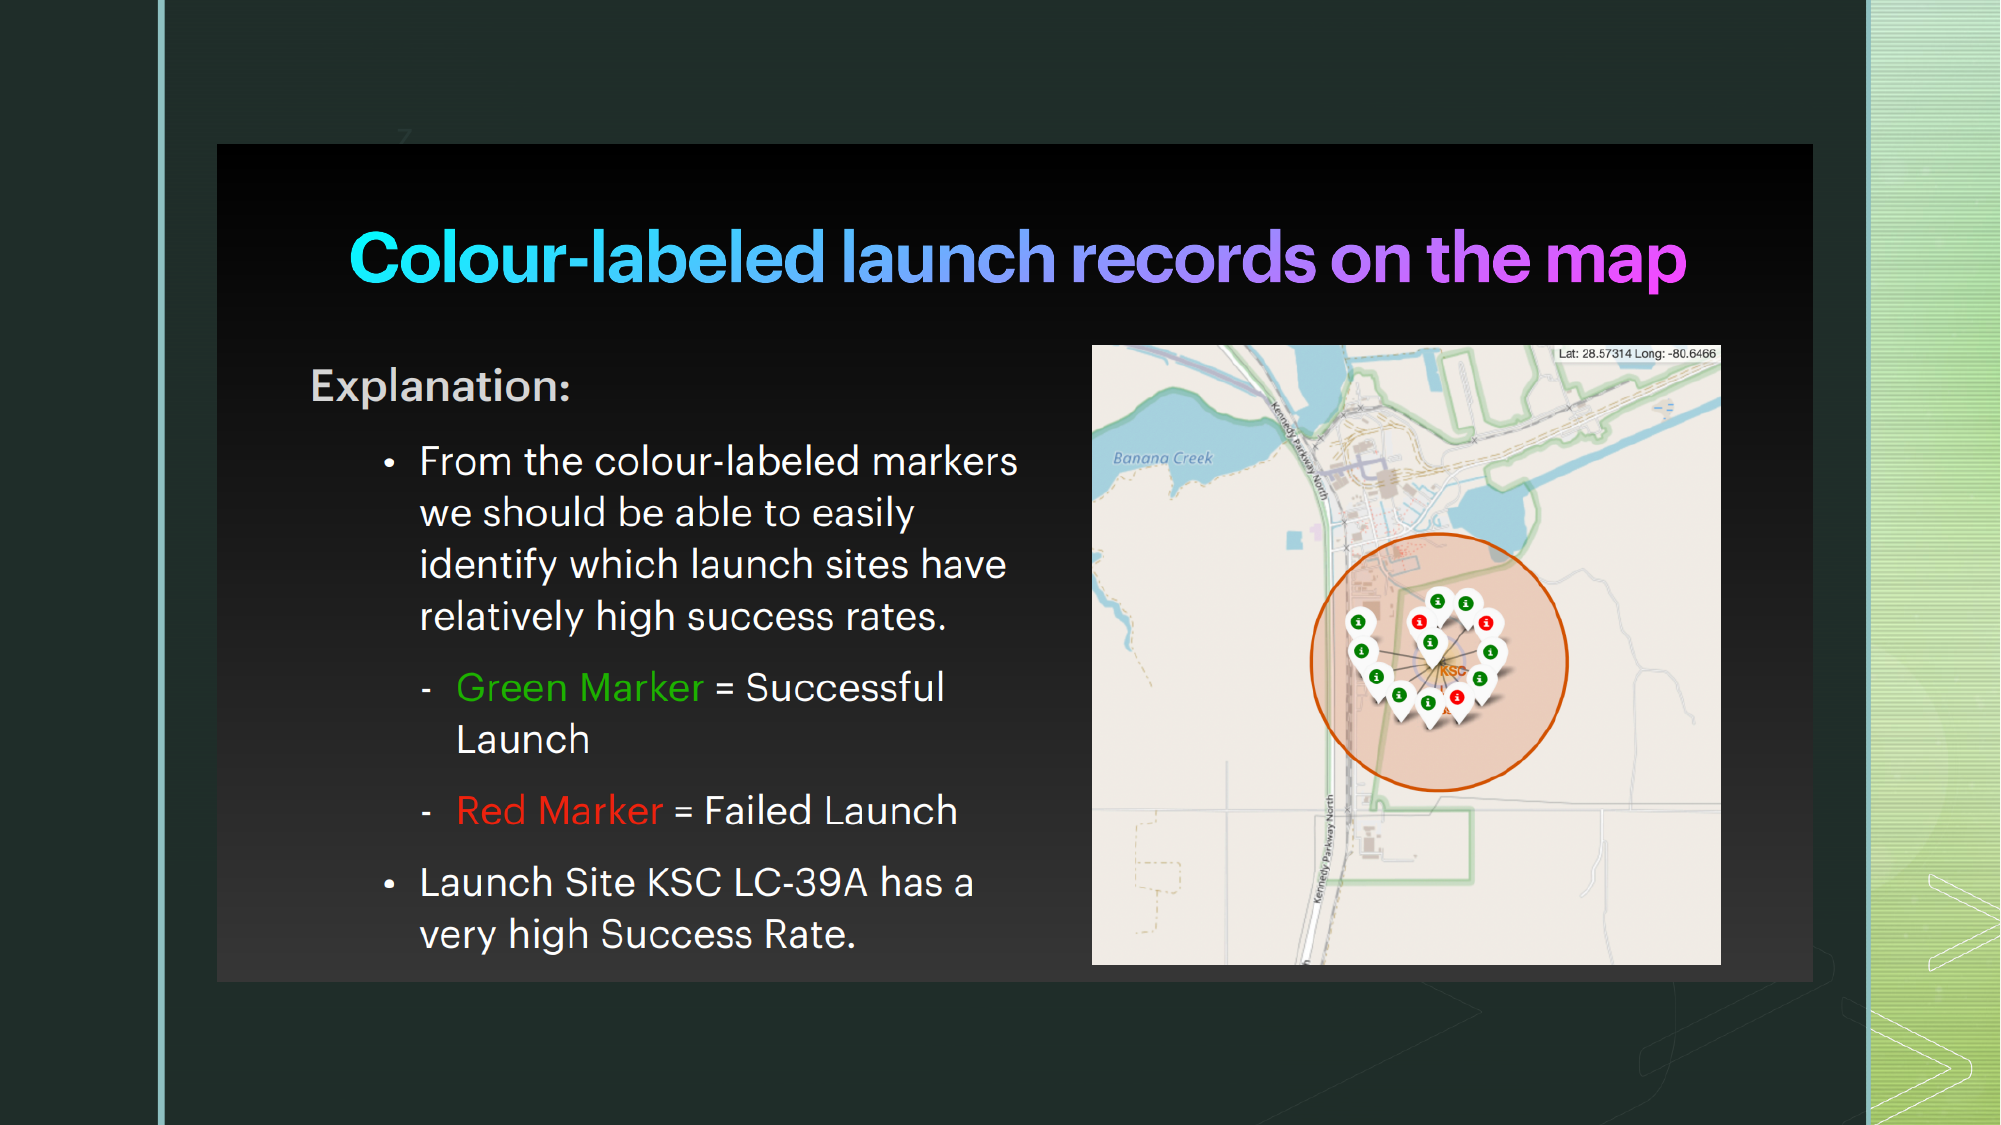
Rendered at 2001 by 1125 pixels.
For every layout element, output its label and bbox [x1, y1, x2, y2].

list [217, 144, 1813, 982]
picture [0, 0, 2001, 1125]
